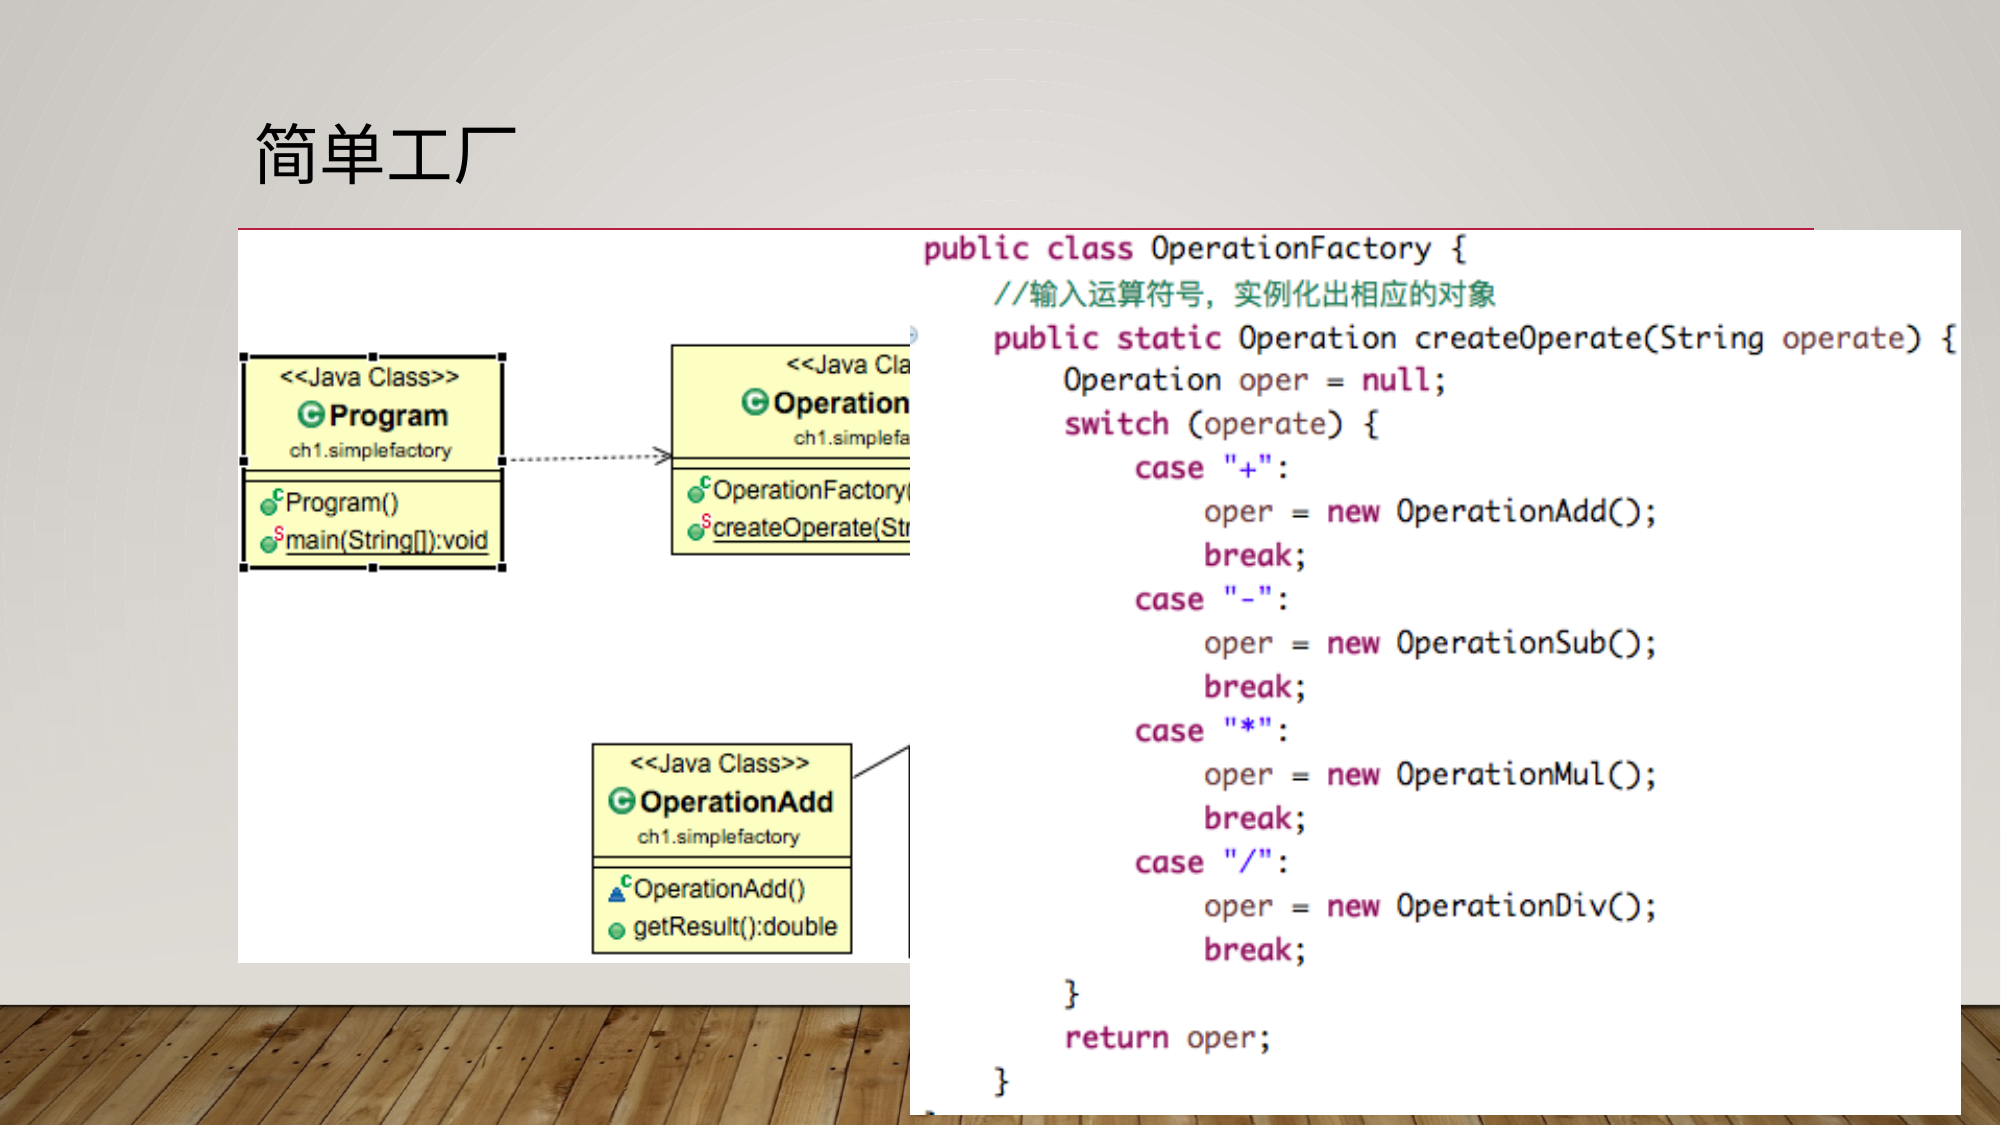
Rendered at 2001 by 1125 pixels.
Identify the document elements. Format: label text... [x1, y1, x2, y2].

picture [0, 230, 2000, 1125]
title 简单工厂 [238, 114, 1814, 230]
